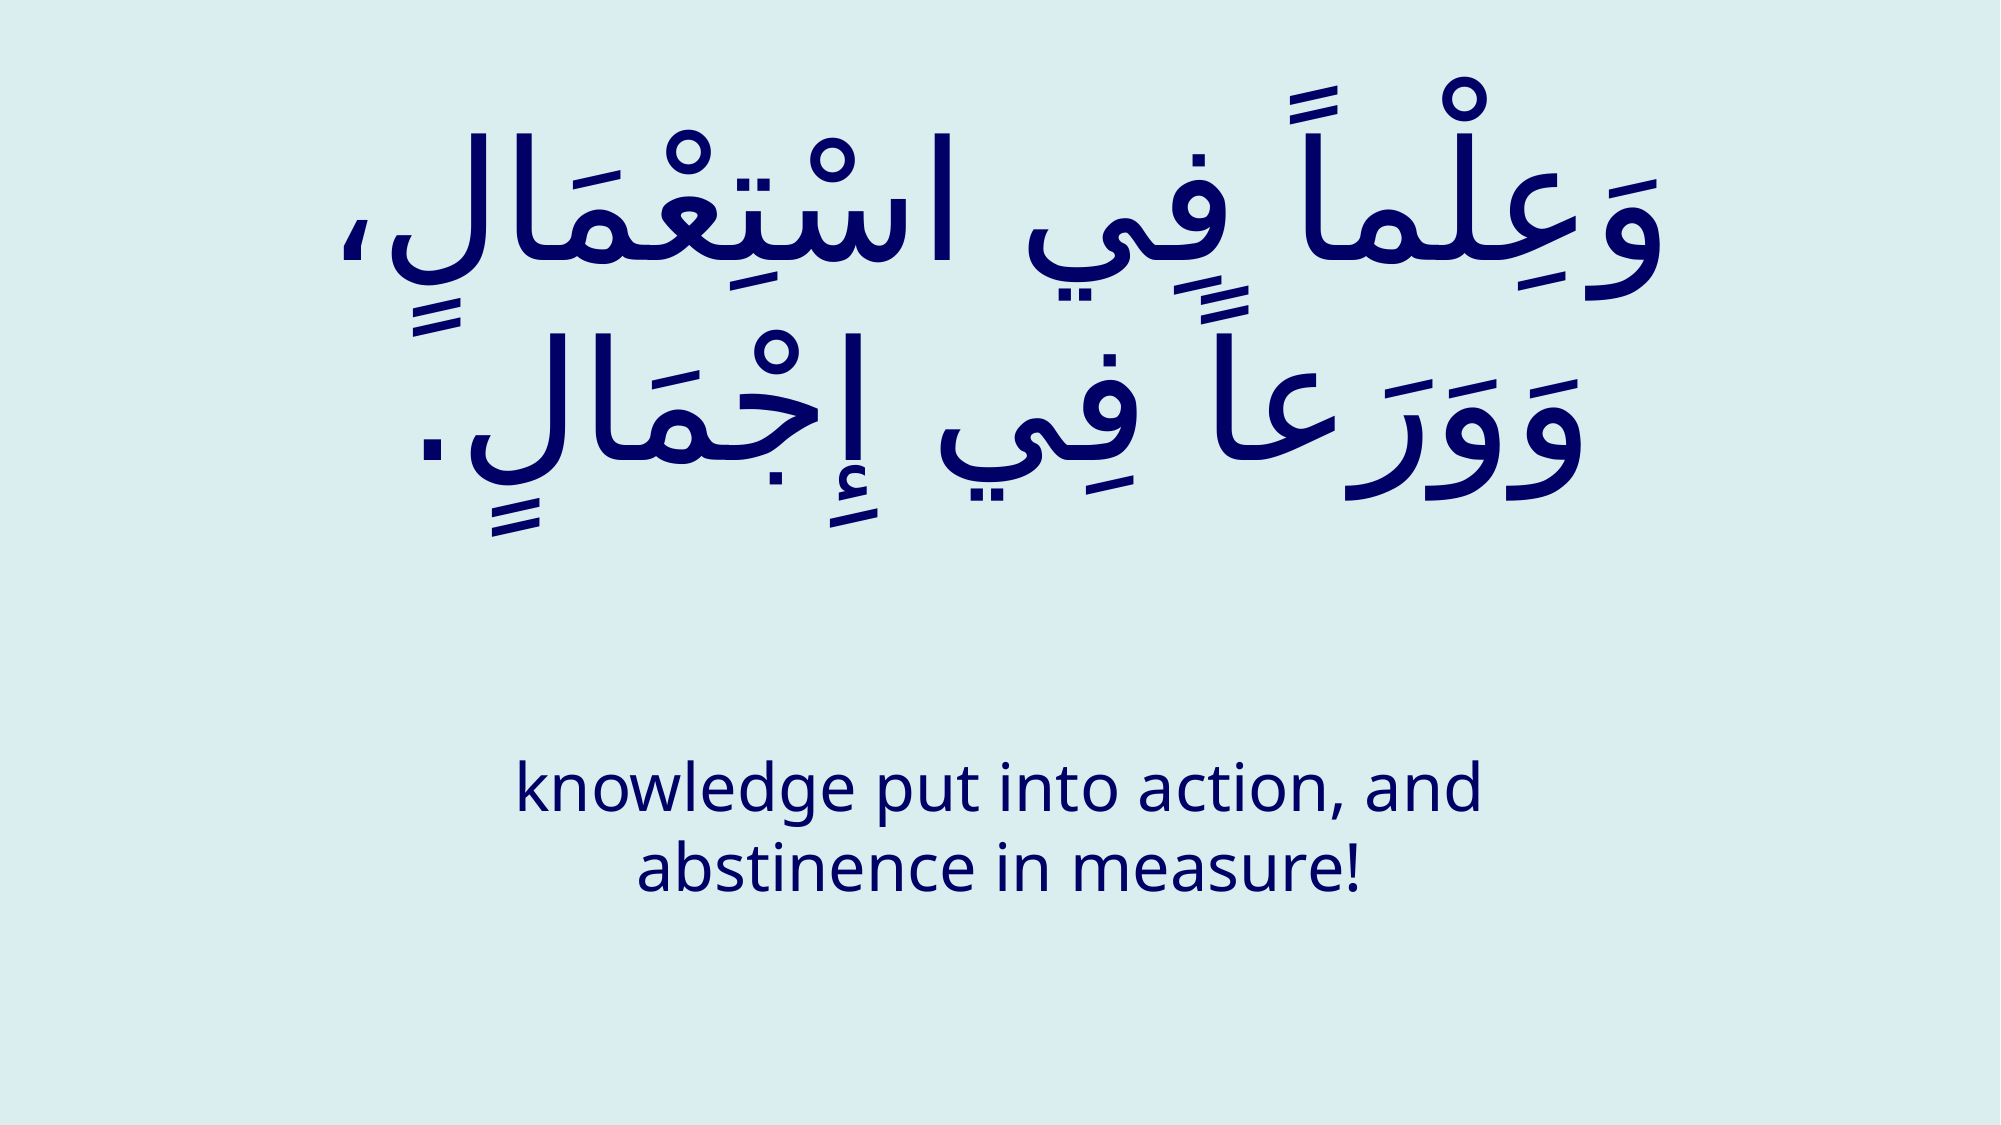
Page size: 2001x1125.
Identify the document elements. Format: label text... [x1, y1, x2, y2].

list knowledge put into action, and abstinence in measure! [356, 737, 1644, 1050]
title وَعِلْماً فِي اسْتِعْمَالٍ، وَوَرَعاً فِي إِجْمَالٍ. [0, 200, 2000, 388]
